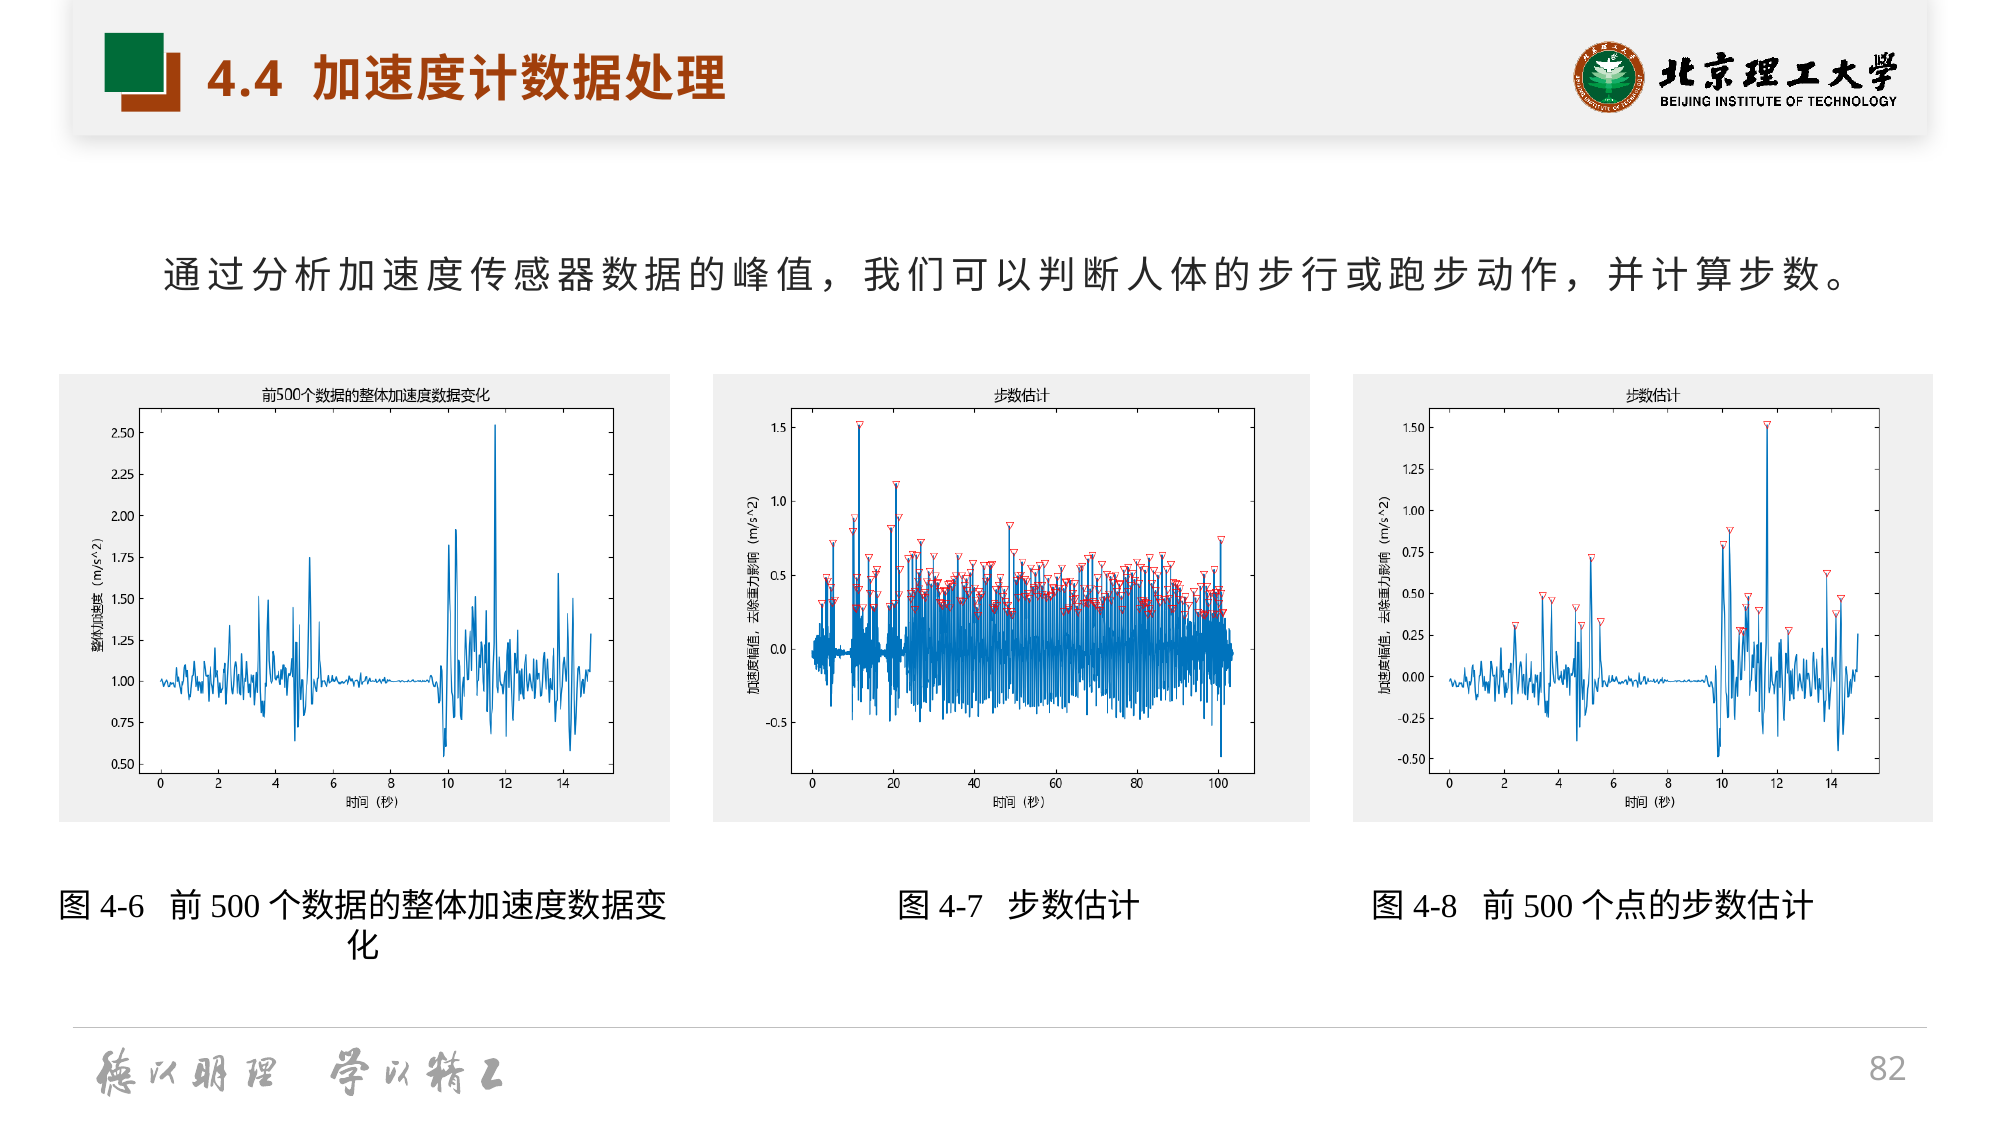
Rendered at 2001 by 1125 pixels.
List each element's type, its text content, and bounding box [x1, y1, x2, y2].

text_box 通过分析加速度传感器数据的峰值，我们可以判断人体的步行或跑步动作，并计算步数。 [128, 236, 1933, 361]
picture [1573, 41, 1897, 113]
title 4.4 加速度计数据处理 [192, 45, 1513, 115]
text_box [38, 374, 1933, 940]
